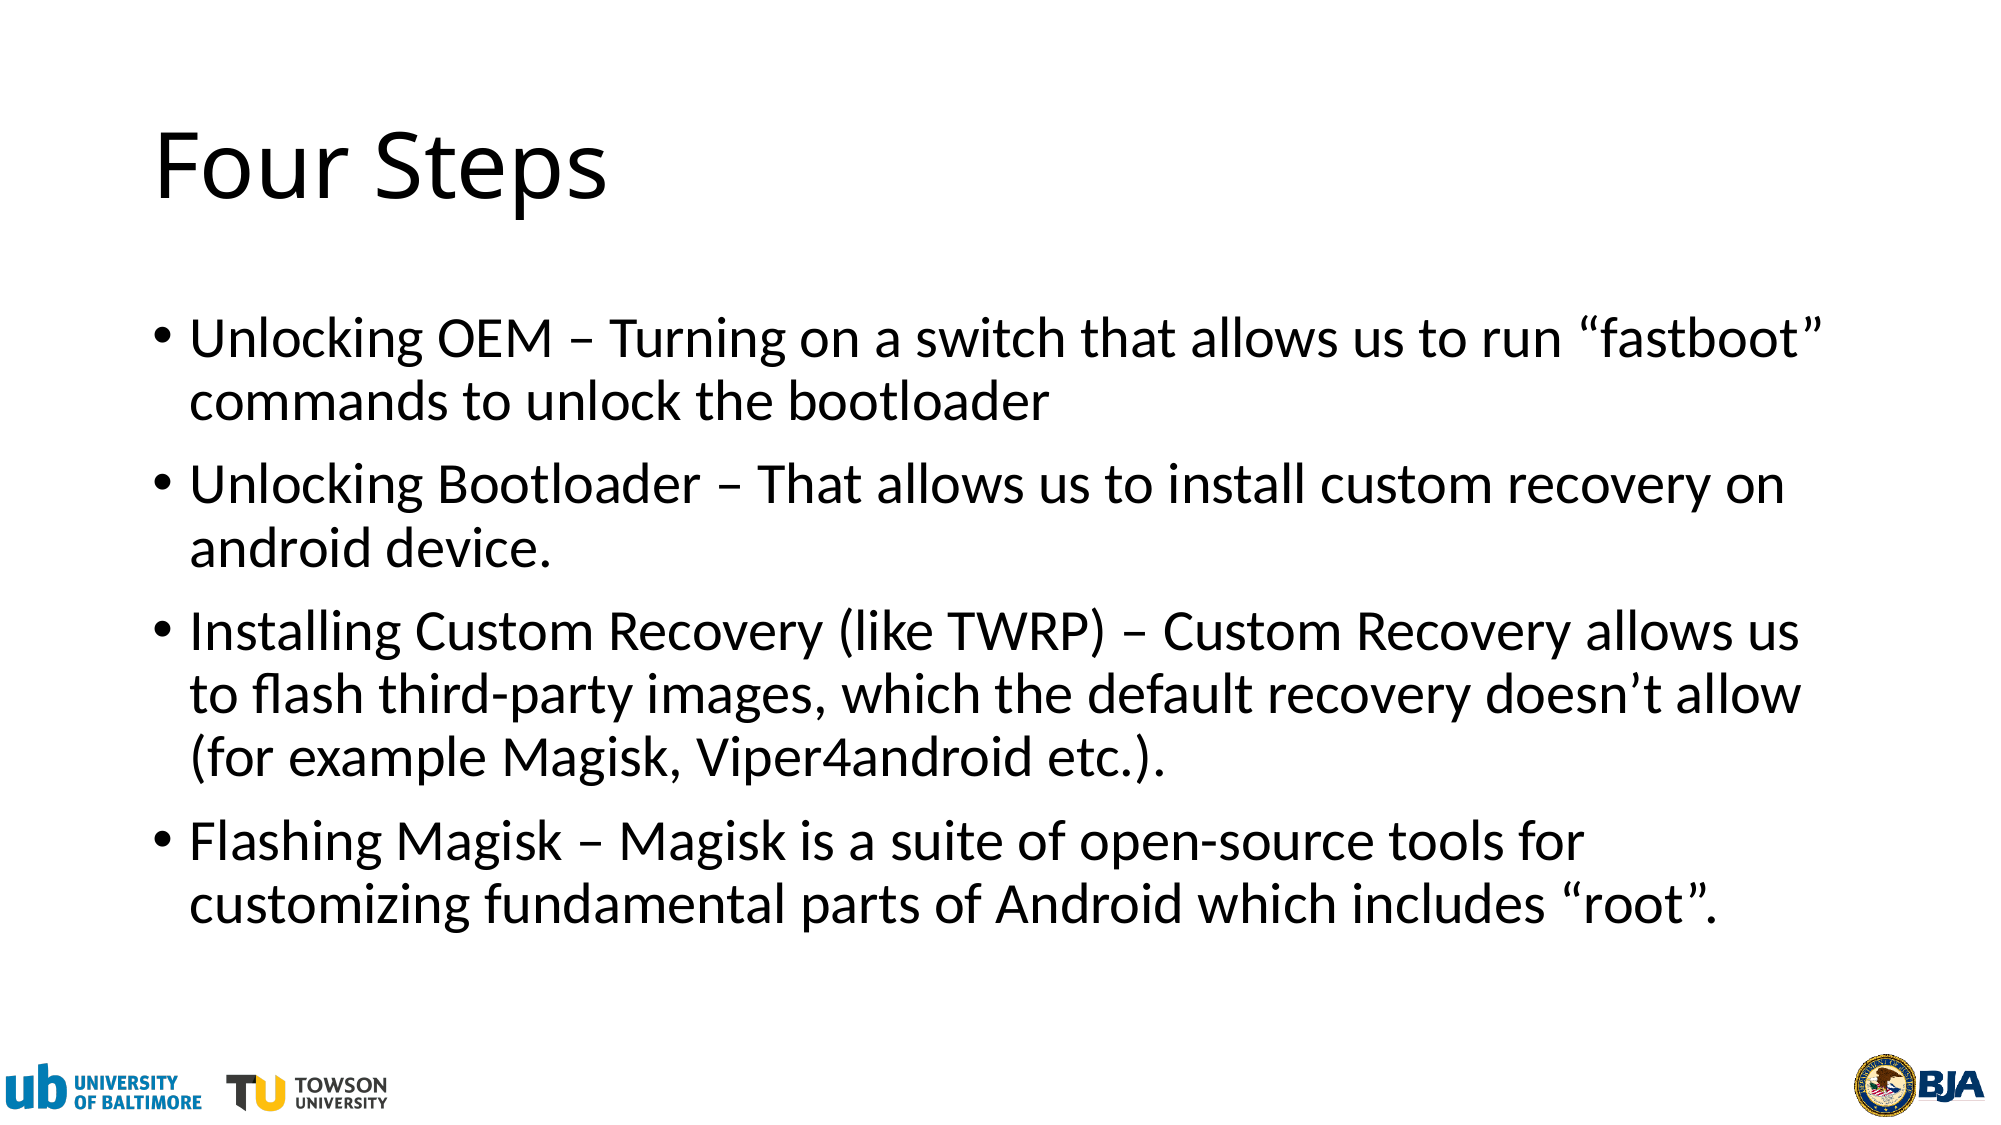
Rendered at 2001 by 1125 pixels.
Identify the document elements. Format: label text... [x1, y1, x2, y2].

picture [0, 1031, 407, 1125]
picture [1854, 1054, 1986, 1117]
list Unlocking OEM – Turning on a switch that allows us to run “fastboot” commands to unlock the bootloader Unlocking Bootloader – That allows us to install custom recovery on android device. Installing Custom Recovery (like TWRP) – Custom Recovery allows us to flash third-party images, which the default recovery doesn’t allow (for example Magisk, Viper4android etc.). Flashing Magisk – Magisk is a suite of open-source tools for customizing fundamental parts of Android which includes “root”. [137, 299, 1863, 1014]
title Four Steps [137, 59, 1863, 278]
